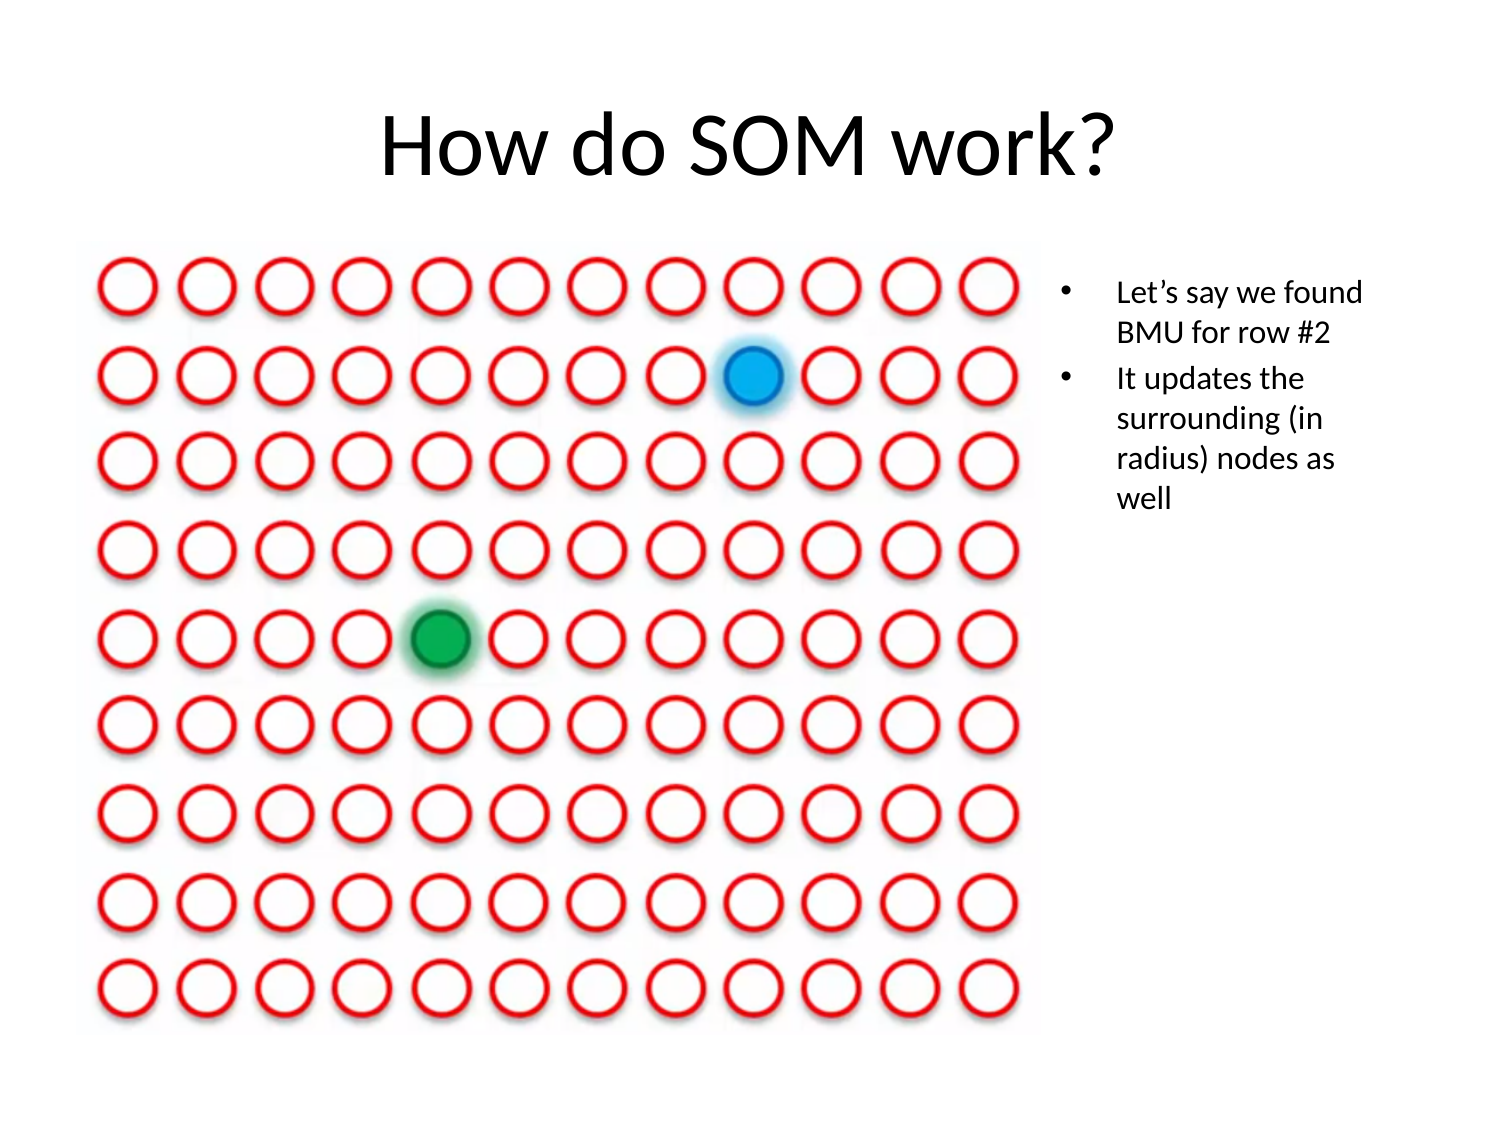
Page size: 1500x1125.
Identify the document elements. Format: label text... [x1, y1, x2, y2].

list Let’s say we found BMU for row #2 It updates the surrounding (in radius) nodes as well [1045, 262, 1400, 693]
title How do SOM work? [75, 45, 1425, 233]
picture [76, 240, 1041, 1036]
